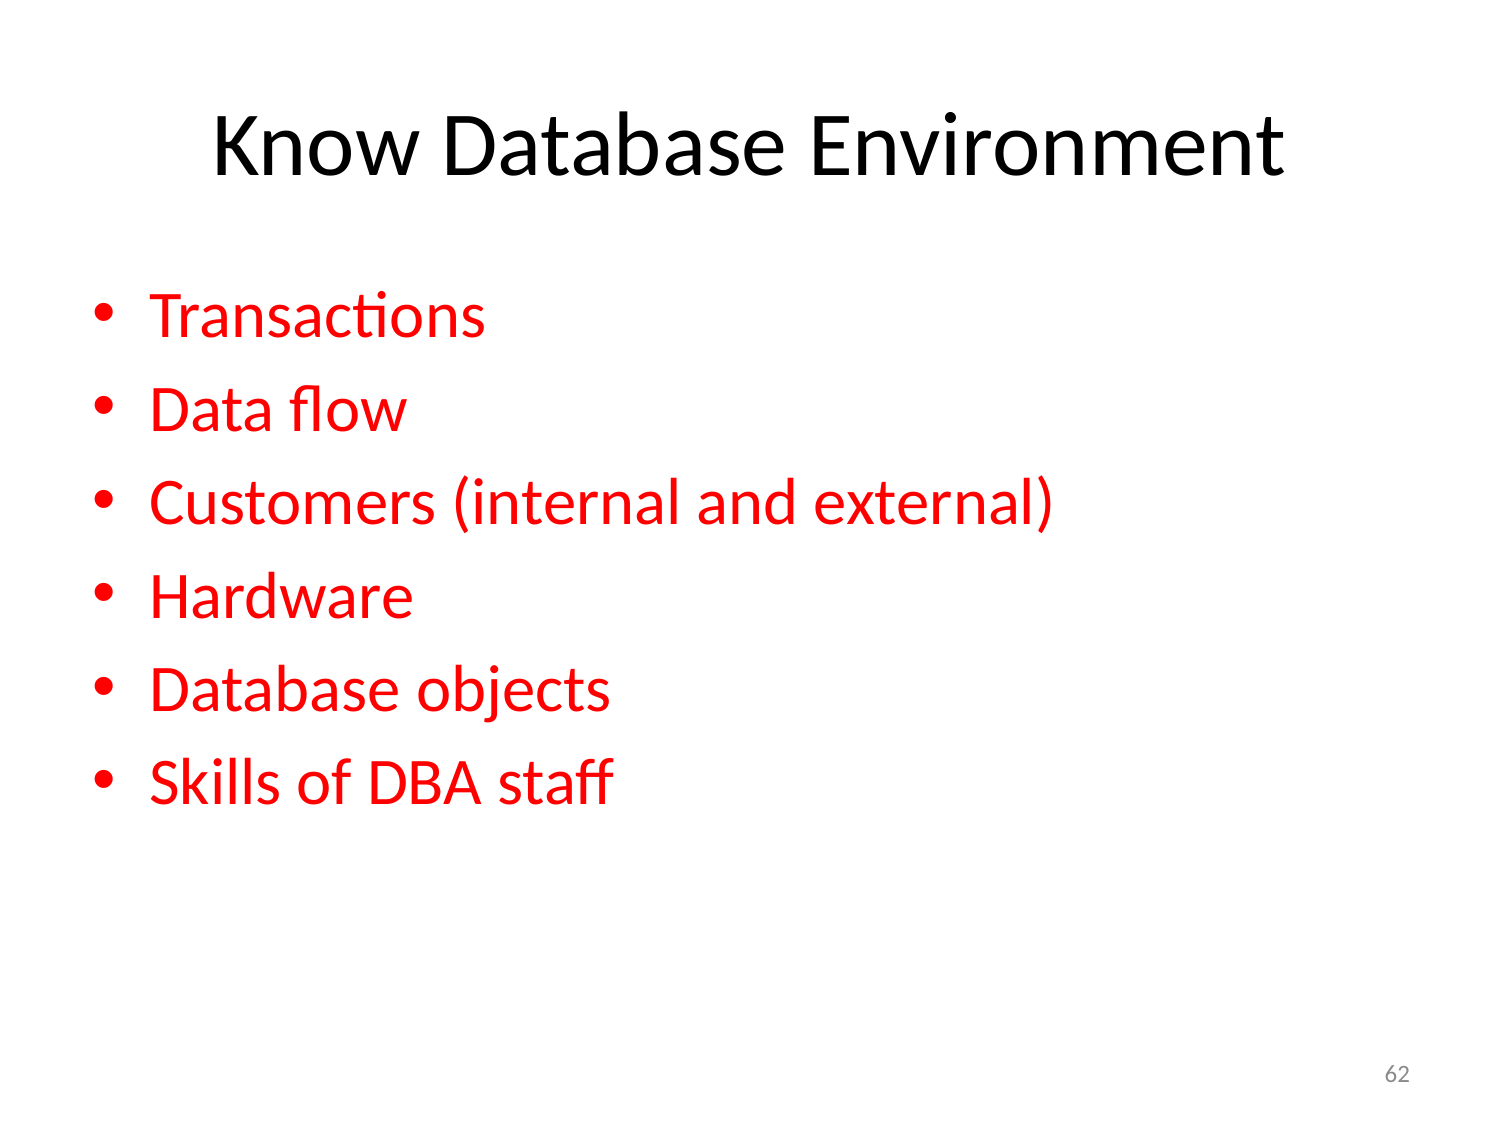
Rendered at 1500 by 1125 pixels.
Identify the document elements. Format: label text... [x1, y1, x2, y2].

list Transactions Data flow Customers (internal and external) Hardware Database objects Skills of DBA staff [75, 262, 1500, 1075]
title Know Database Environment [75, 45, 1425, 233]
slide_number 62 [1074, 1075, 1425, 1103]
